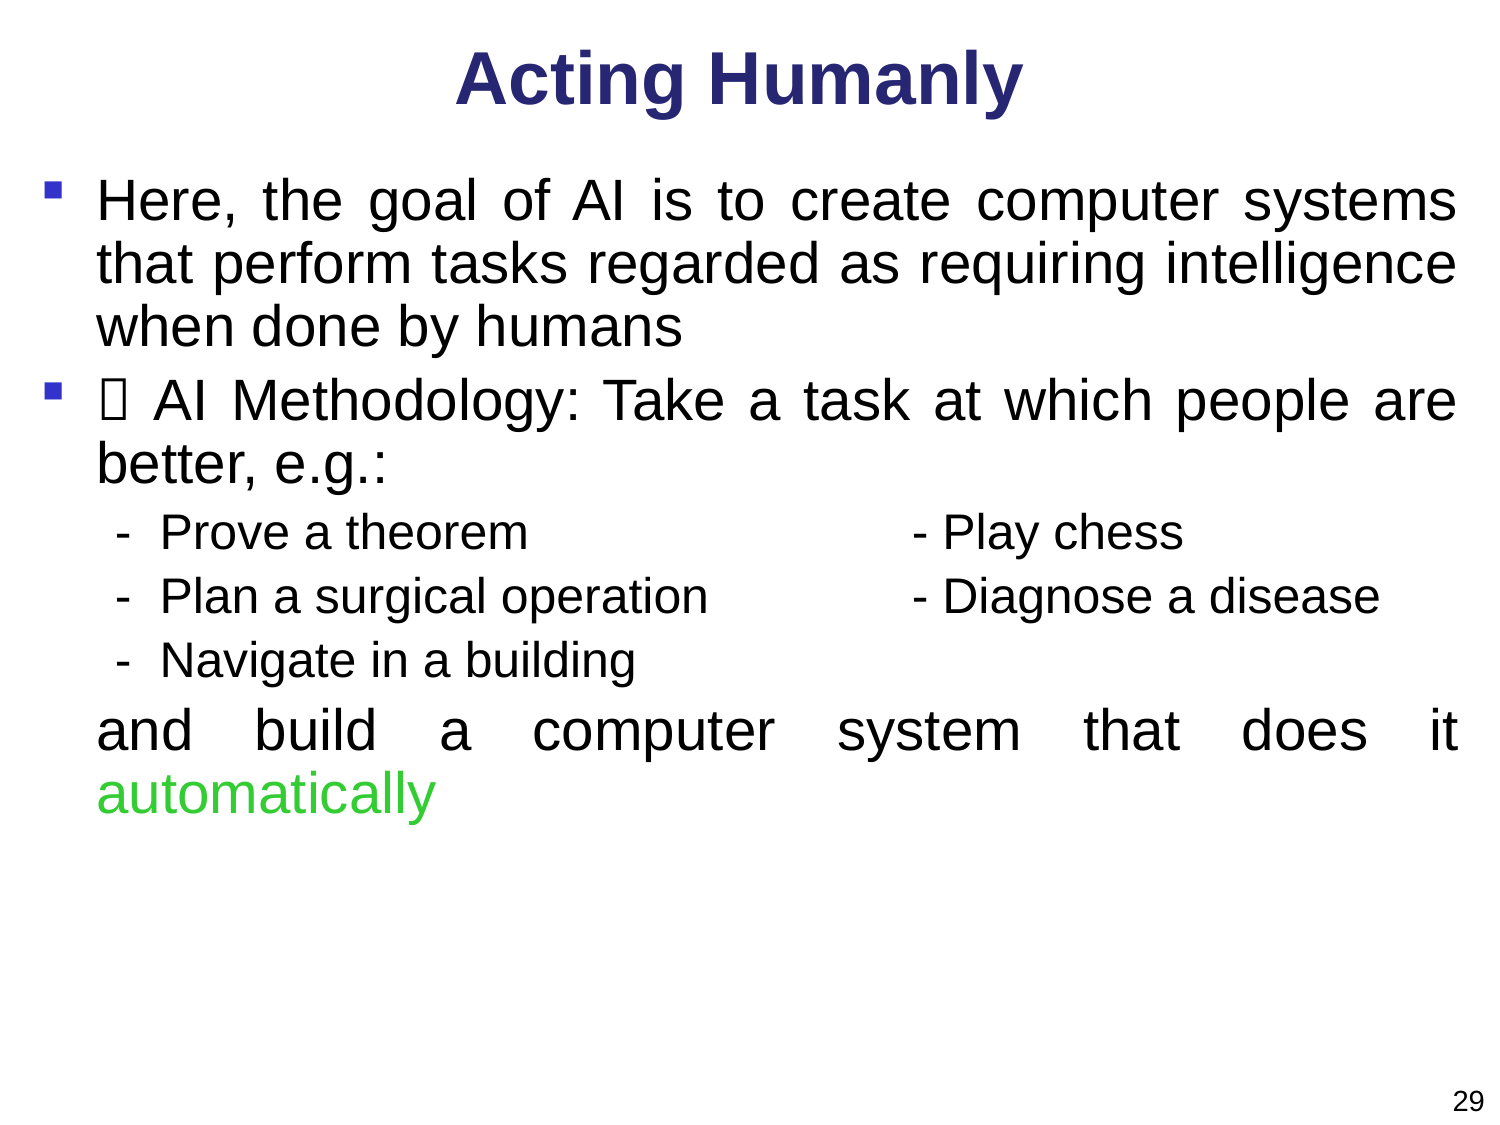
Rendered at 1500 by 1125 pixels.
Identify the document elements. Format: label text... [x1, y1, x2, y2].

list Here, the goal of AI is to create computer systems that perform tasks regarded as requiring intelligence when done by humans  AI Methodology: Take a task at which people are better, e.g.: - Prove a theorem - Play chess - Plan a surgical operation - Diagnose a disease - Navigate in a building and build a computer system that does it automatically [24, 162, 1476, 1038]
slide_number 29 [1424, 1074, 1500, 1125]
title Acting Humanly [24, 0, 1476, 151]
